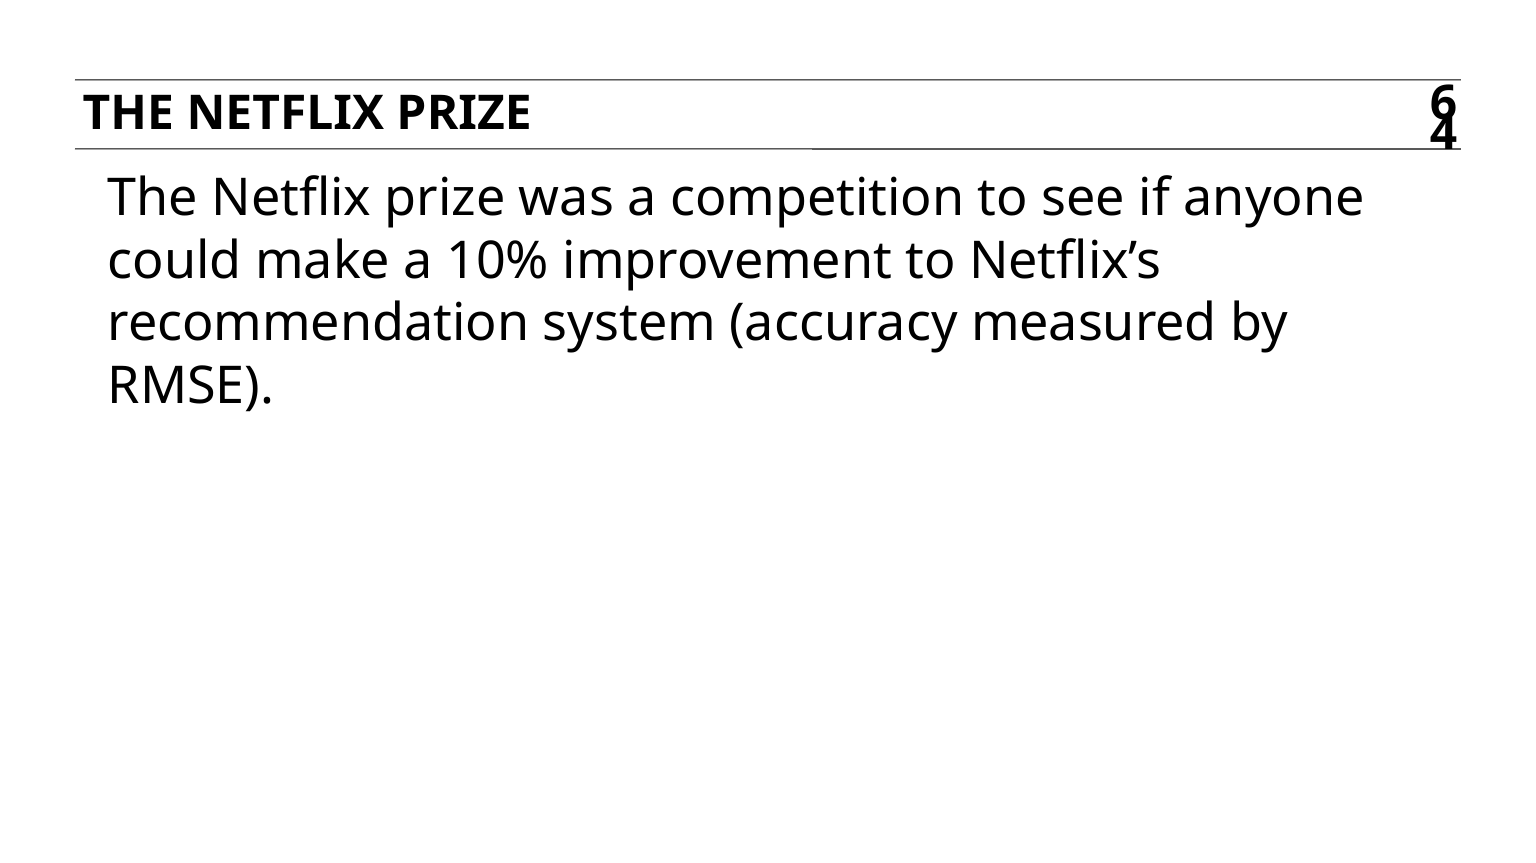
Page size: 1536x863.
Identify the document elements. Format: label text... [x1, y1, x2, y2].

text_box The Netflix prize was a competition to see if anyone could make a 10% improvement to Netflix’s recommendation system (accuracy measured by RMSE). [92, 156, 1468, 421]
list The netflix prize [67, 81, 1118, 132]
slide_number 64 [1419, 86, 1461, 138]
